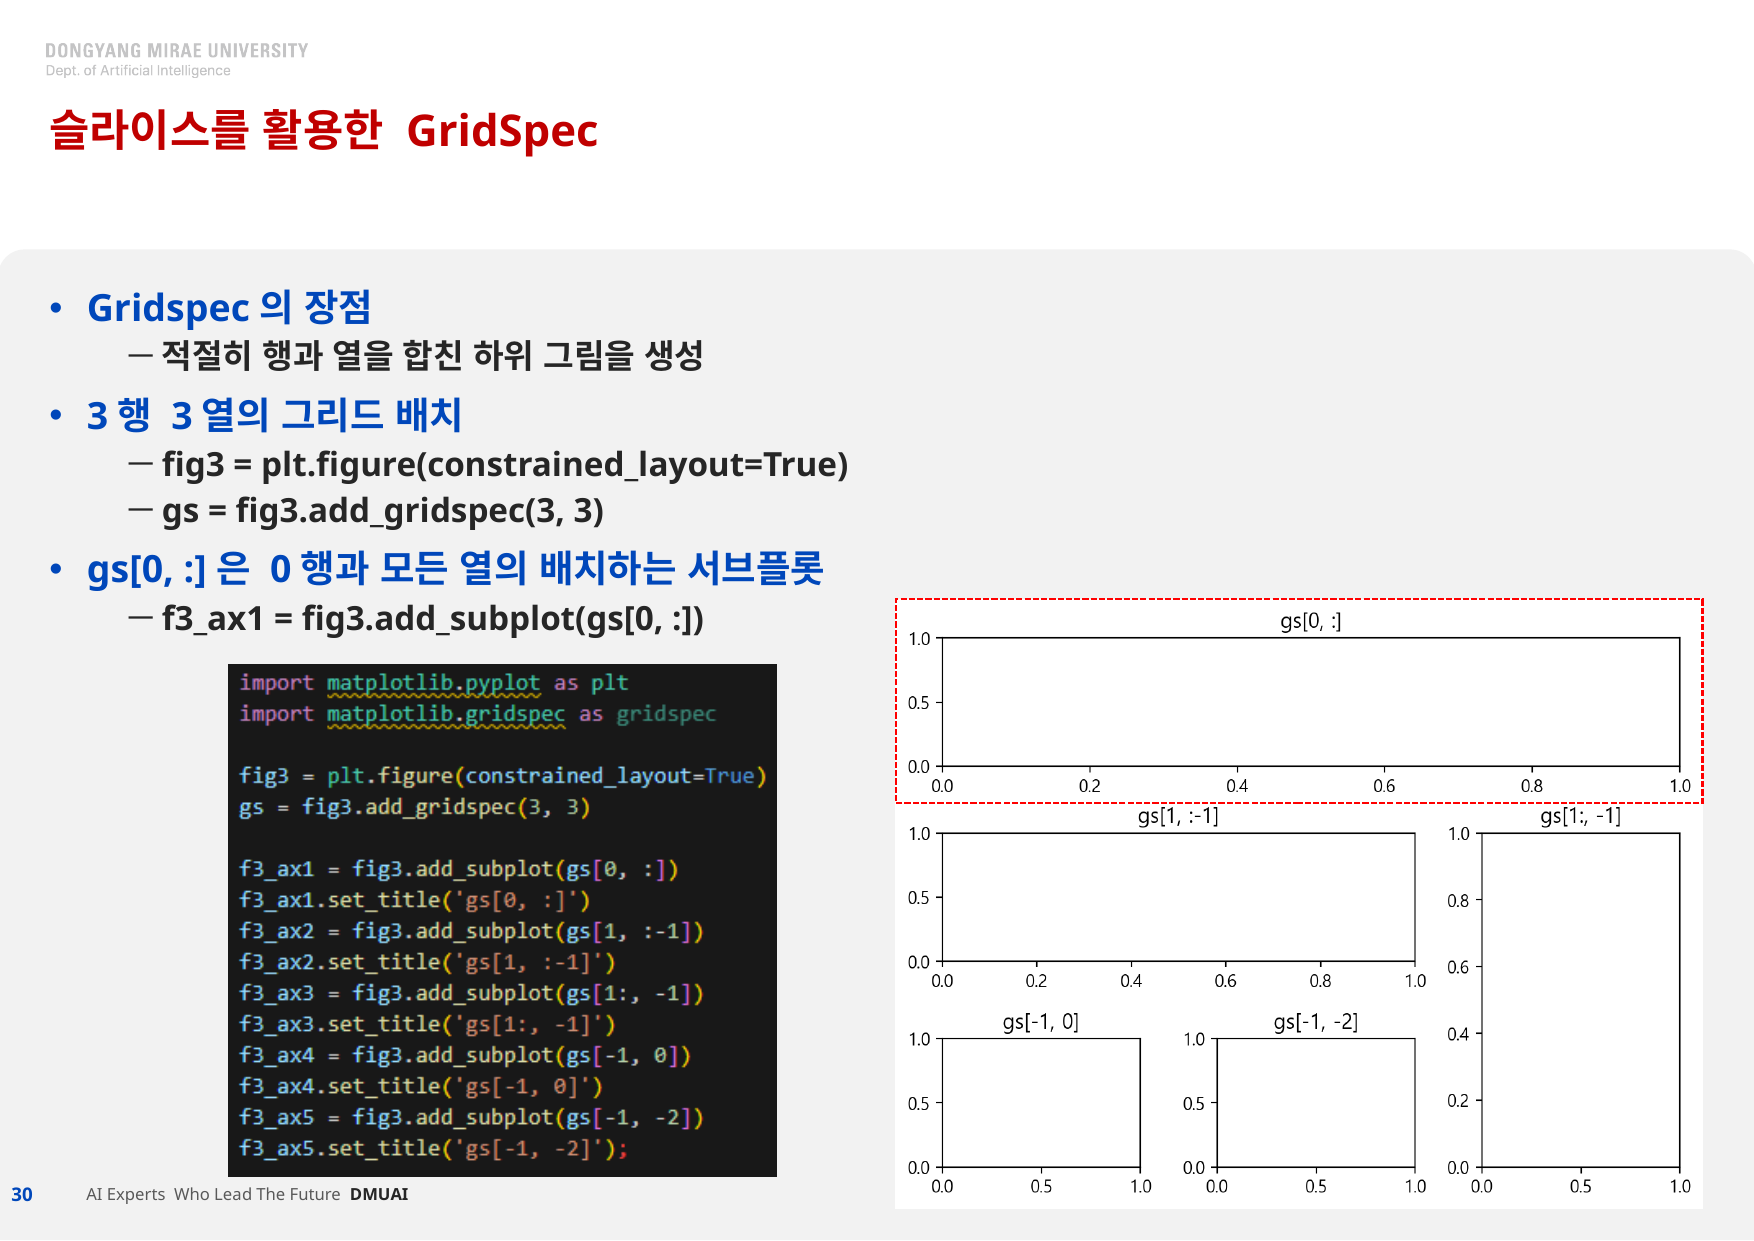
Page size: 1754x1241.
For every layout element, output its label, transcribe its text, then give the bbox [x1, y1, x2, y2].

picture [228, 664, 777, 1177]
picture [46, 43, 308, 78]
list Gridspec의 장점 적절히 행과 열을 합친 하위 그림을 생성 3행 3열의 그리드 배치 fig3 = plt.figure(constrained_layout=True) gs = fig3.add_gridspec(3, 3) gs[0, :]은 0행과 모든 열의 배치하는 서브플롯 f3_ax1 = fig3.add_subplot(gs[0, :]) [34, 281, 1703, 1116]
picture [895, 599, 1703, 1209]
title 슬라이스를 활용한 GridSpec [34, 101, 1754, 157]
